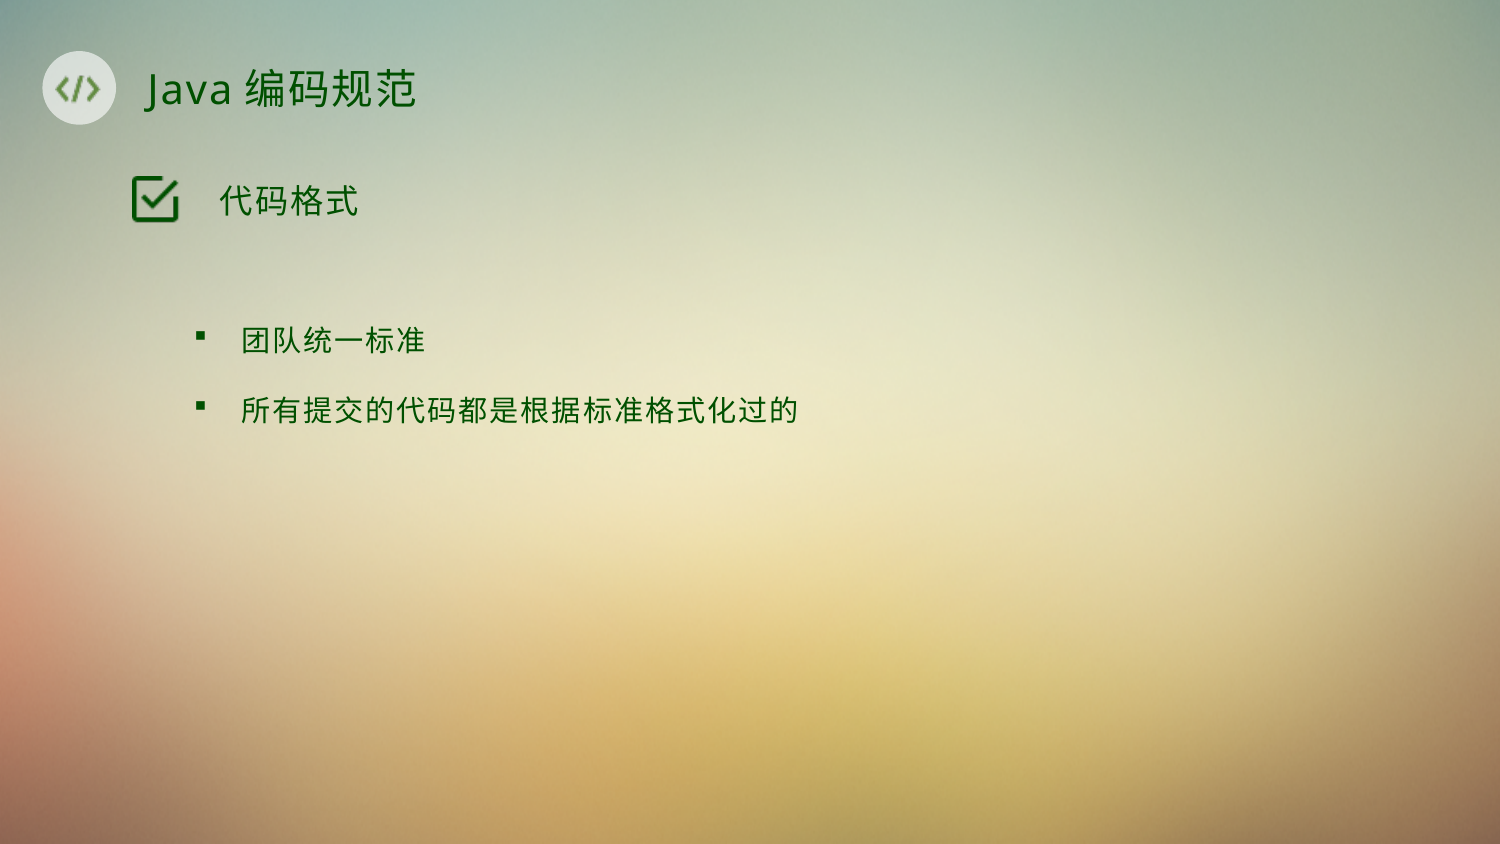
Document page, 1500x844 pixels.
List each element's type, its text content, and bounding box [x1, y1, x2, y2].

picture [0, 0, 1500, 844]
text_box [42, 51, 680, 125]
text_box 代码格式 [205, 172, 692, 228]
text_box 团队统一标准 所有提交的代码都是根据标准格式化过的 [179, 280, 1329, 435]
